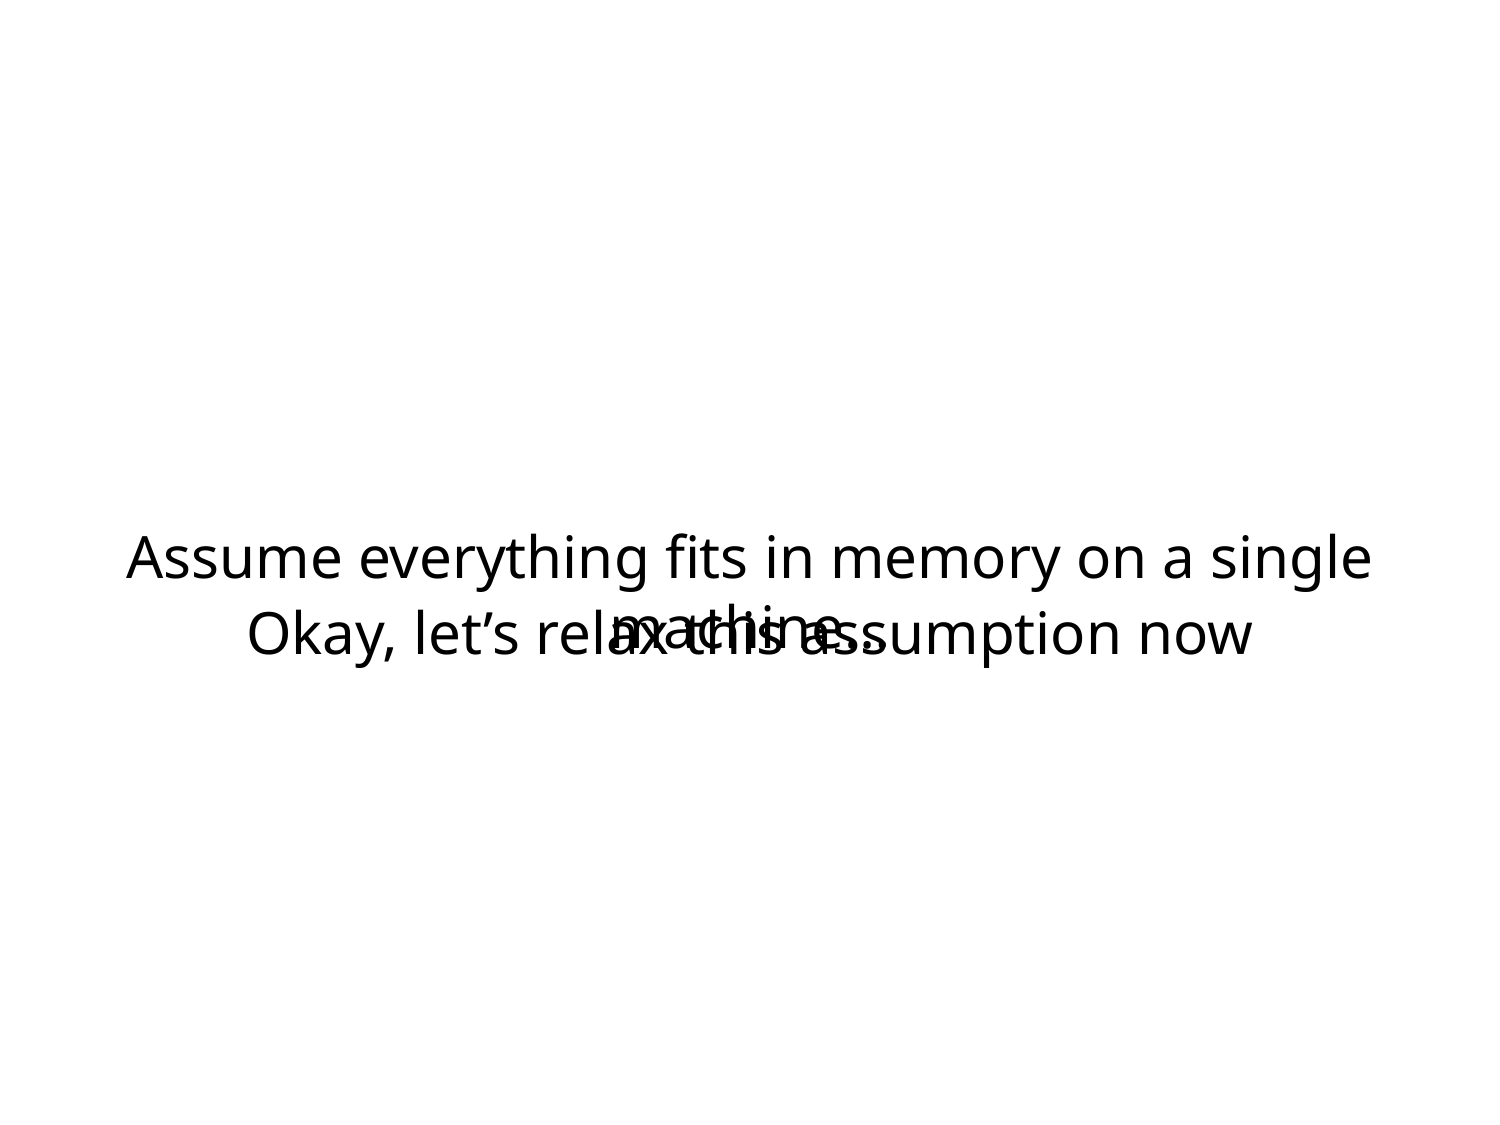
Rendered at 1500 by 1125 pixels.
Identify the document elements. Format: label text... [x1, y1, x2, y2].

text_box Okay, let’s relax this assumption now [0, 589, 1500, 674]
text_box Assume everything fits in memory on a single machine… [0, 512, 1500, 589]
